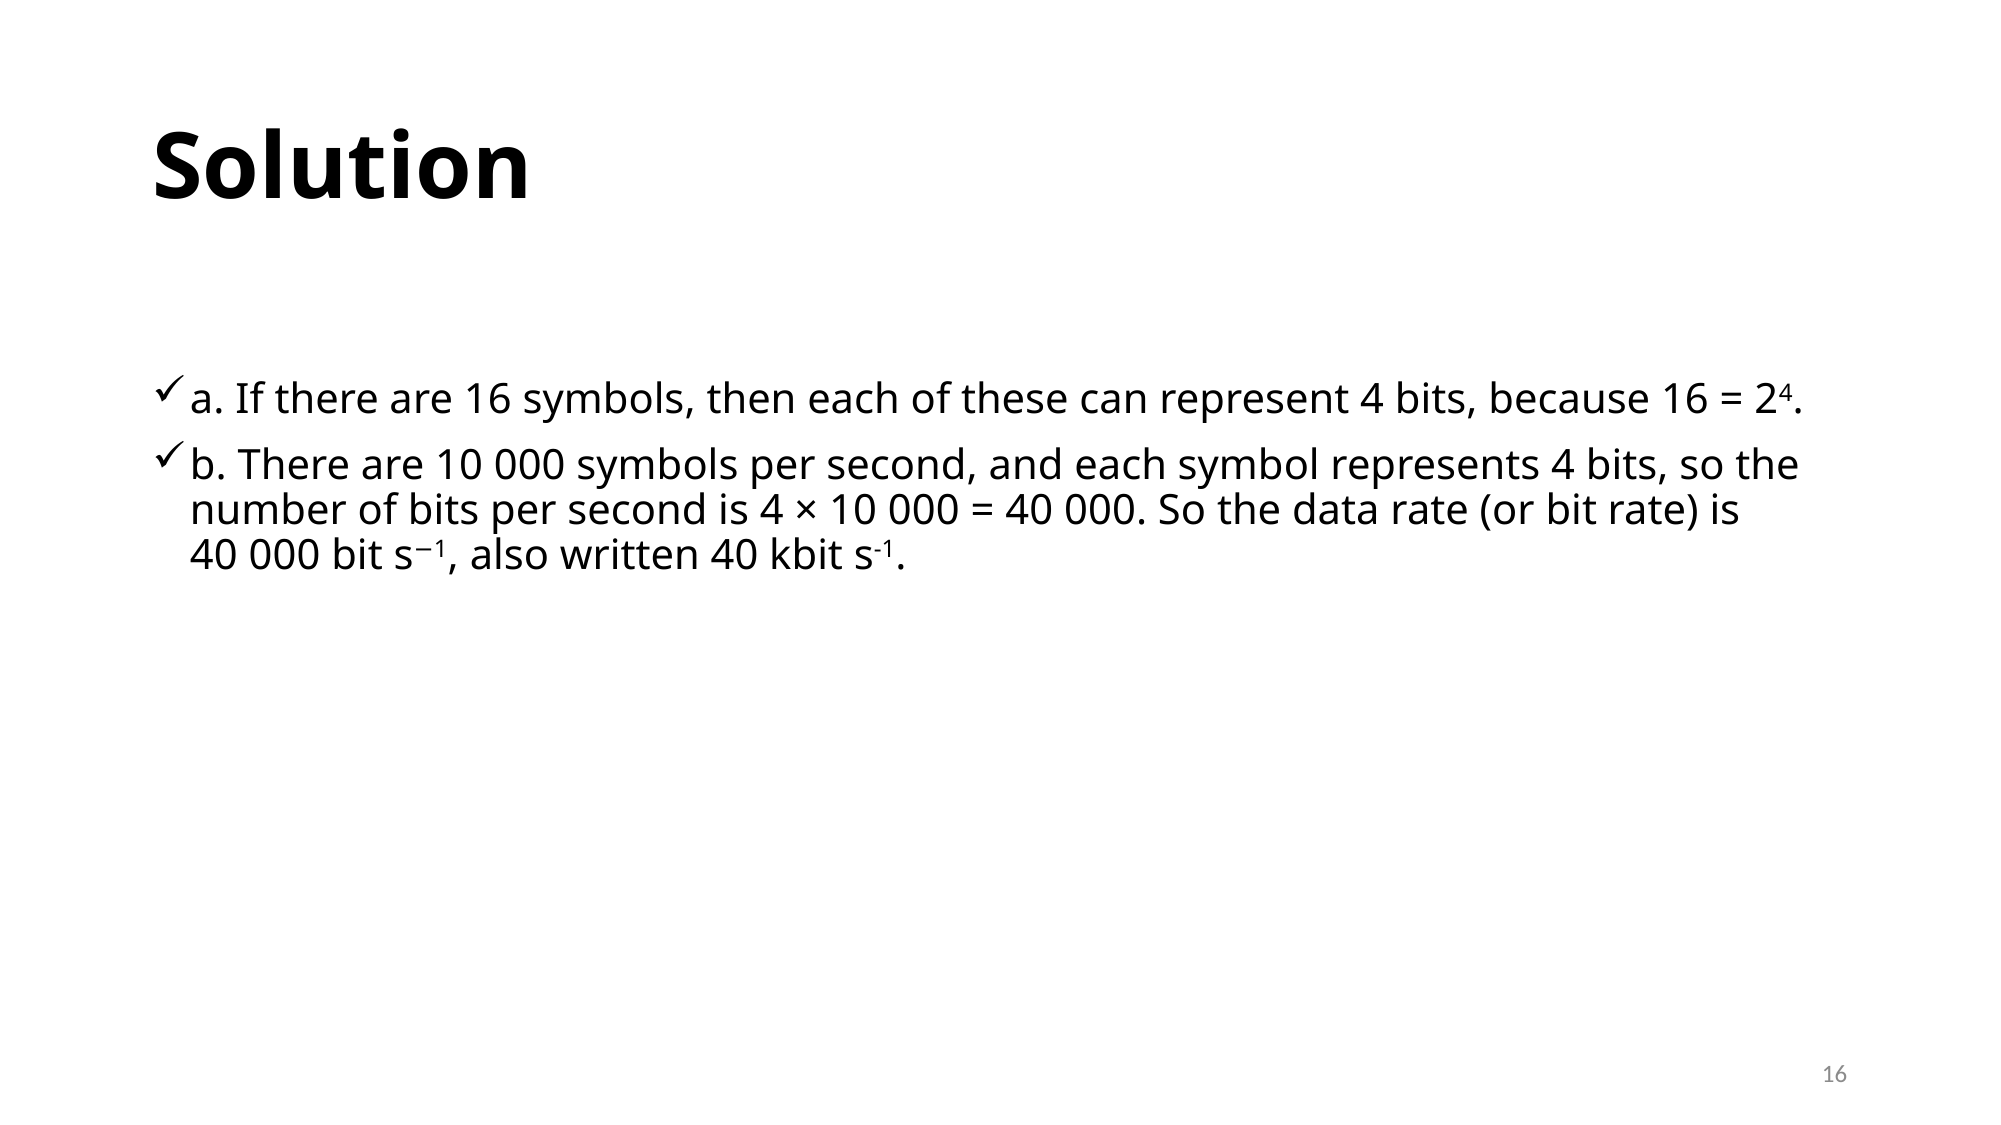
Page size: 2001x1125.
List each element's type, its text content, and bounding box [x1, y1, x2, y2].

title Solution [137, 59, 1863, 278]
list a. If there are 16 symbols, then each of these can represent 4 bits, because 16 = 24. b. There are 10 000 symbols per second, and each symbol represents 4 bits, so the number of bits per second is 4 × 10 000 = 40 000. So the data rate (or bit rate) is 40 000 bit s−1, also written 40 kbit s-1. [137, 299, 1863, 1014]
slide_number 16 [1412, 1042, 1863, 1103]
